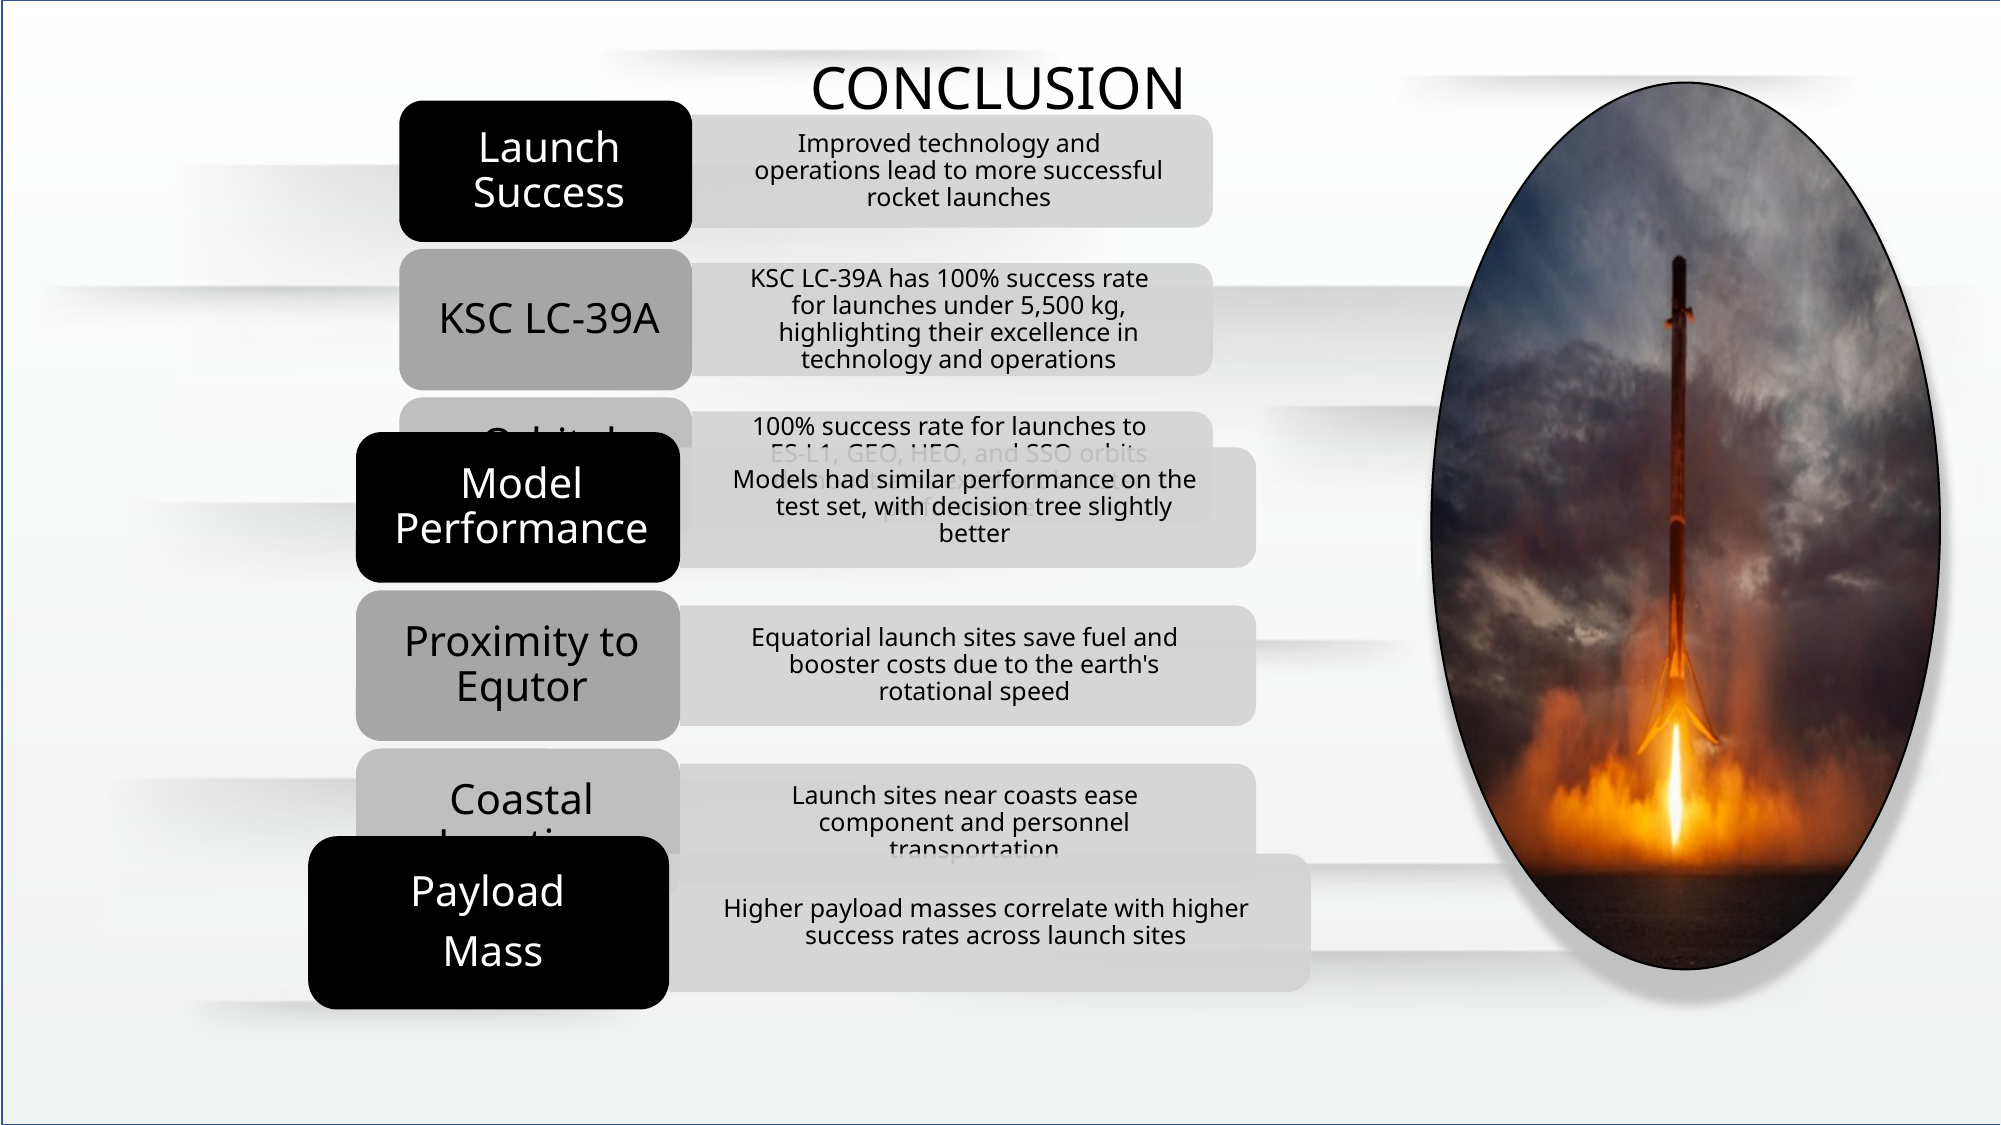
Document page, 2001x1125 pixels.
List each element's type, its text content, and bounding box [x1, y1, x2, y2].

text_box CONCLUSION [0, 0, 1999, 129]
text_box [356, 432, 1257, 836]
text_box [1430, 81, 1941, 971]
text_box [399, 100, 1213, 432]
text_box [308, 836, 1311, 1010]
text_box [1, 0, 2000, 1125]
